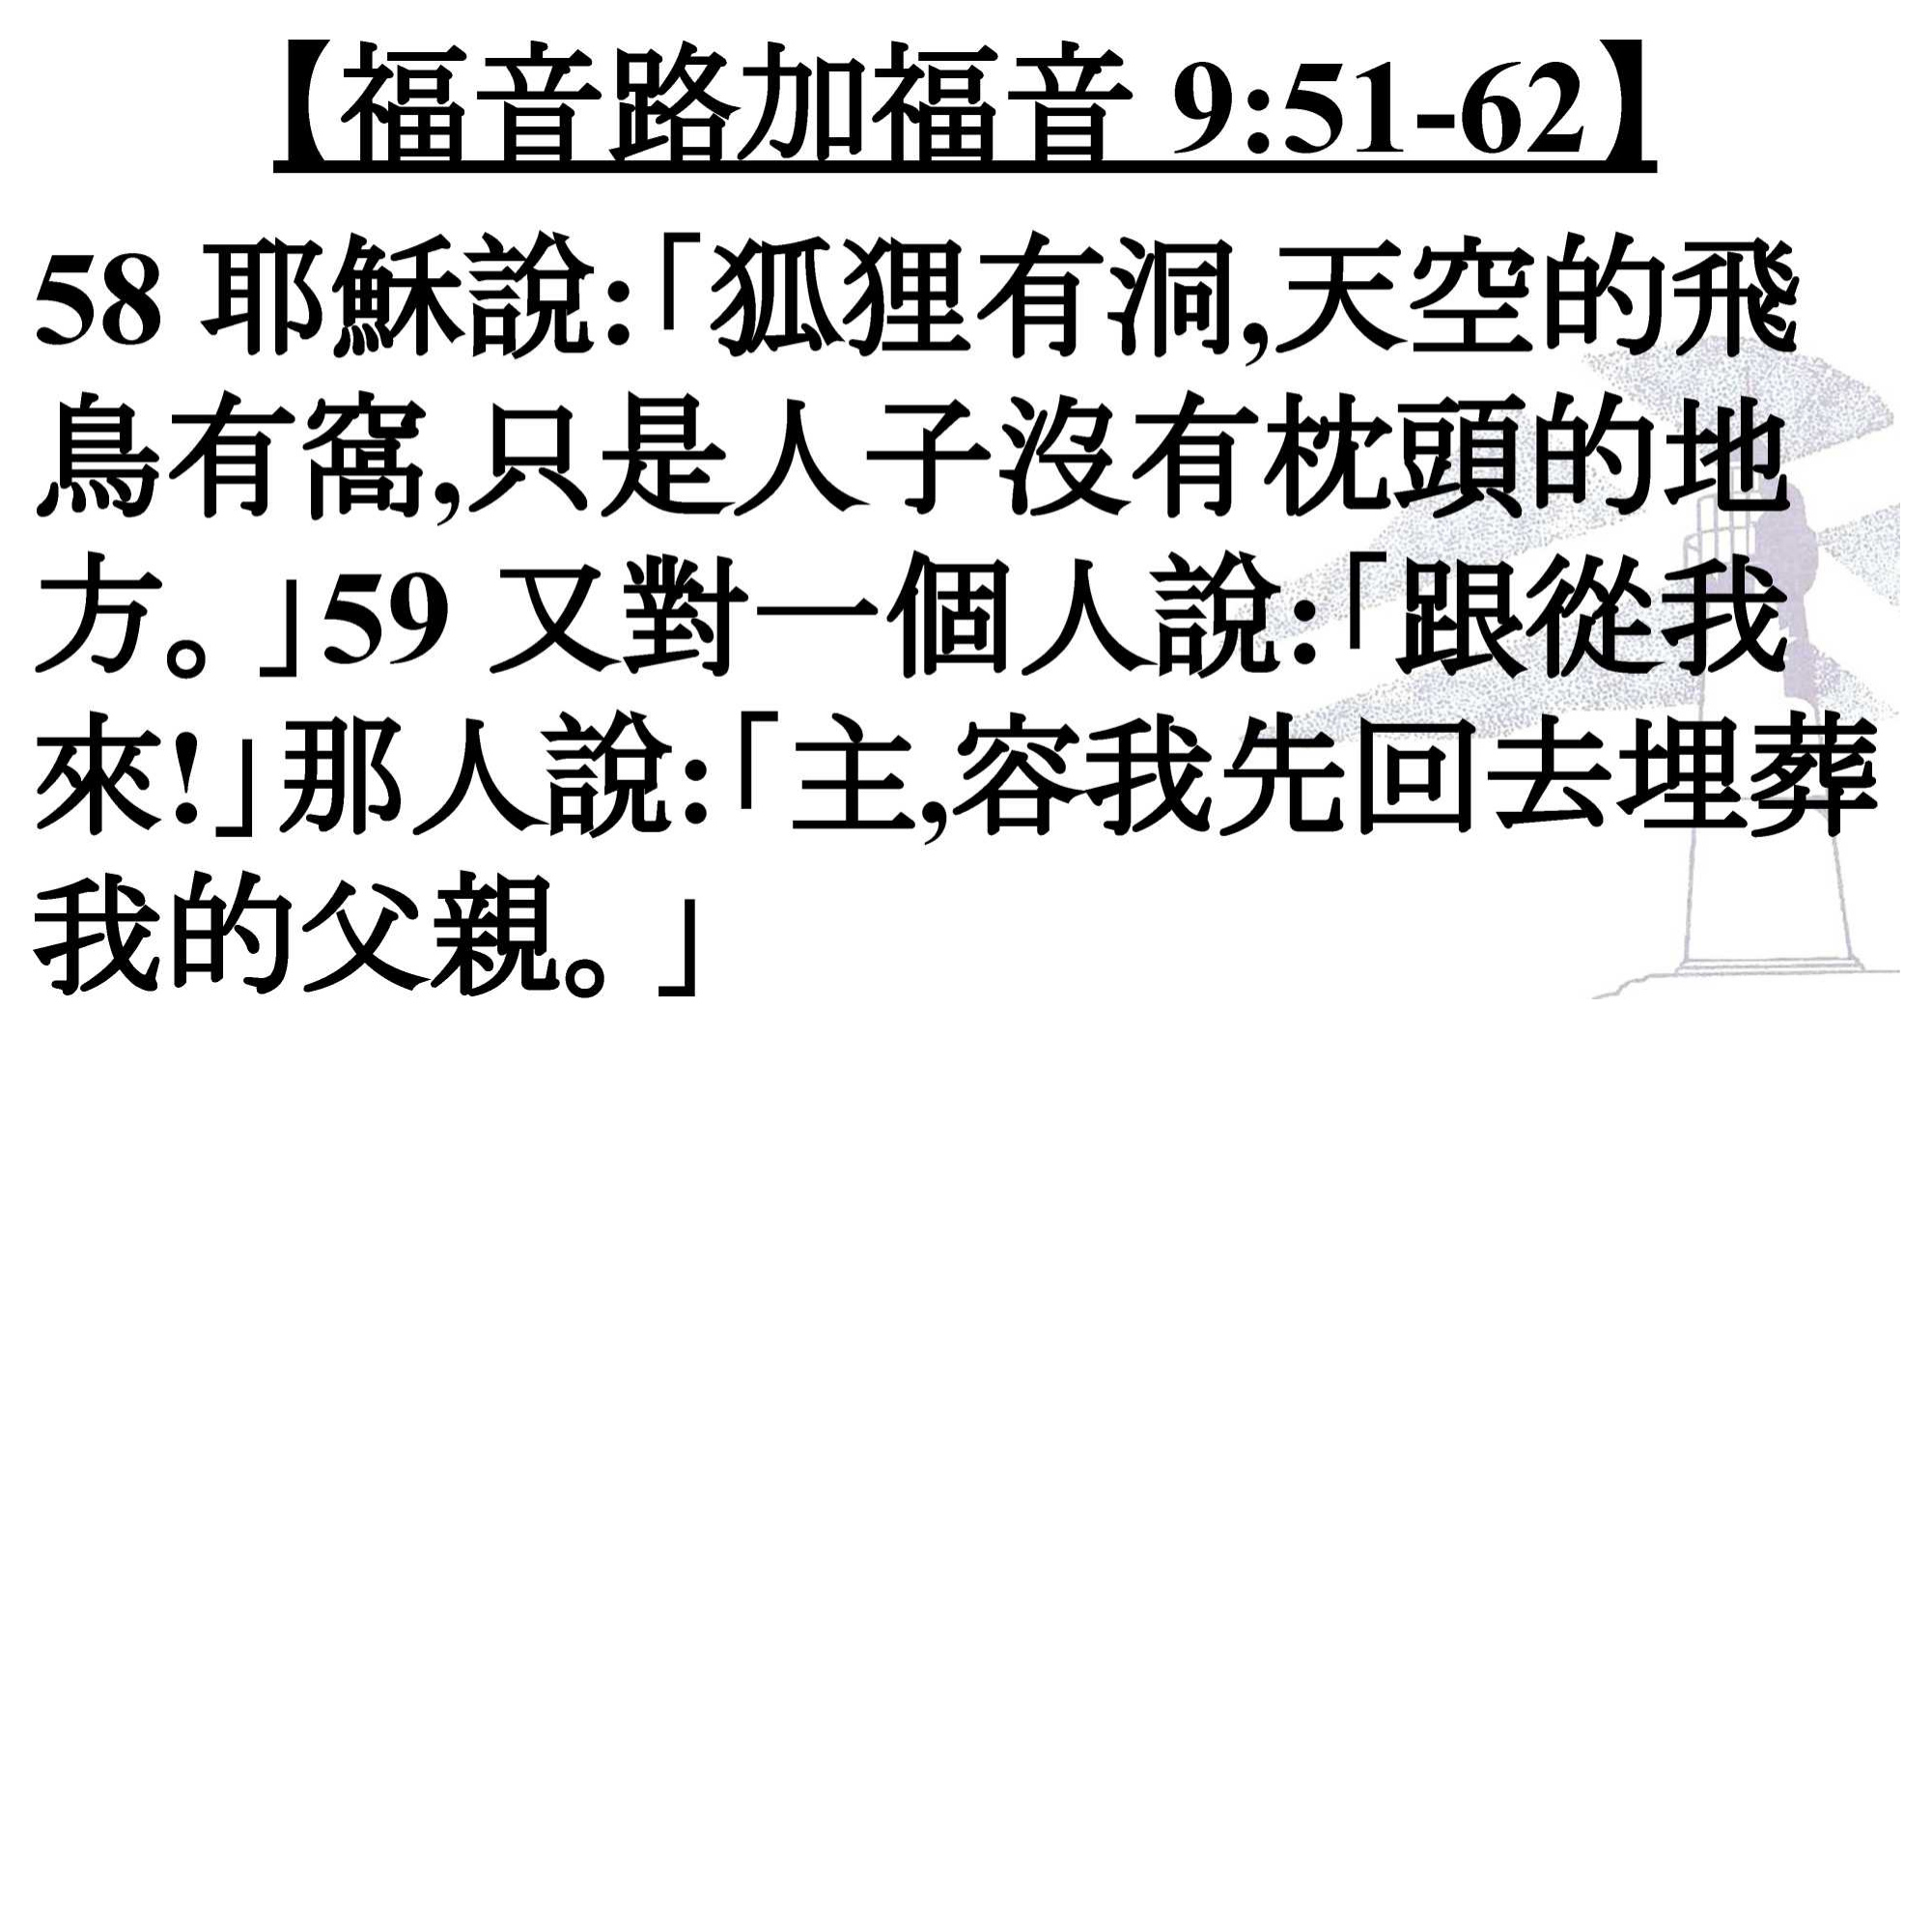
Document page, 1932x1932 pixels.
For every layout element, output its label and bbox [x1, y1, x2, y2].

picture [33, 39, 1901, 999]
